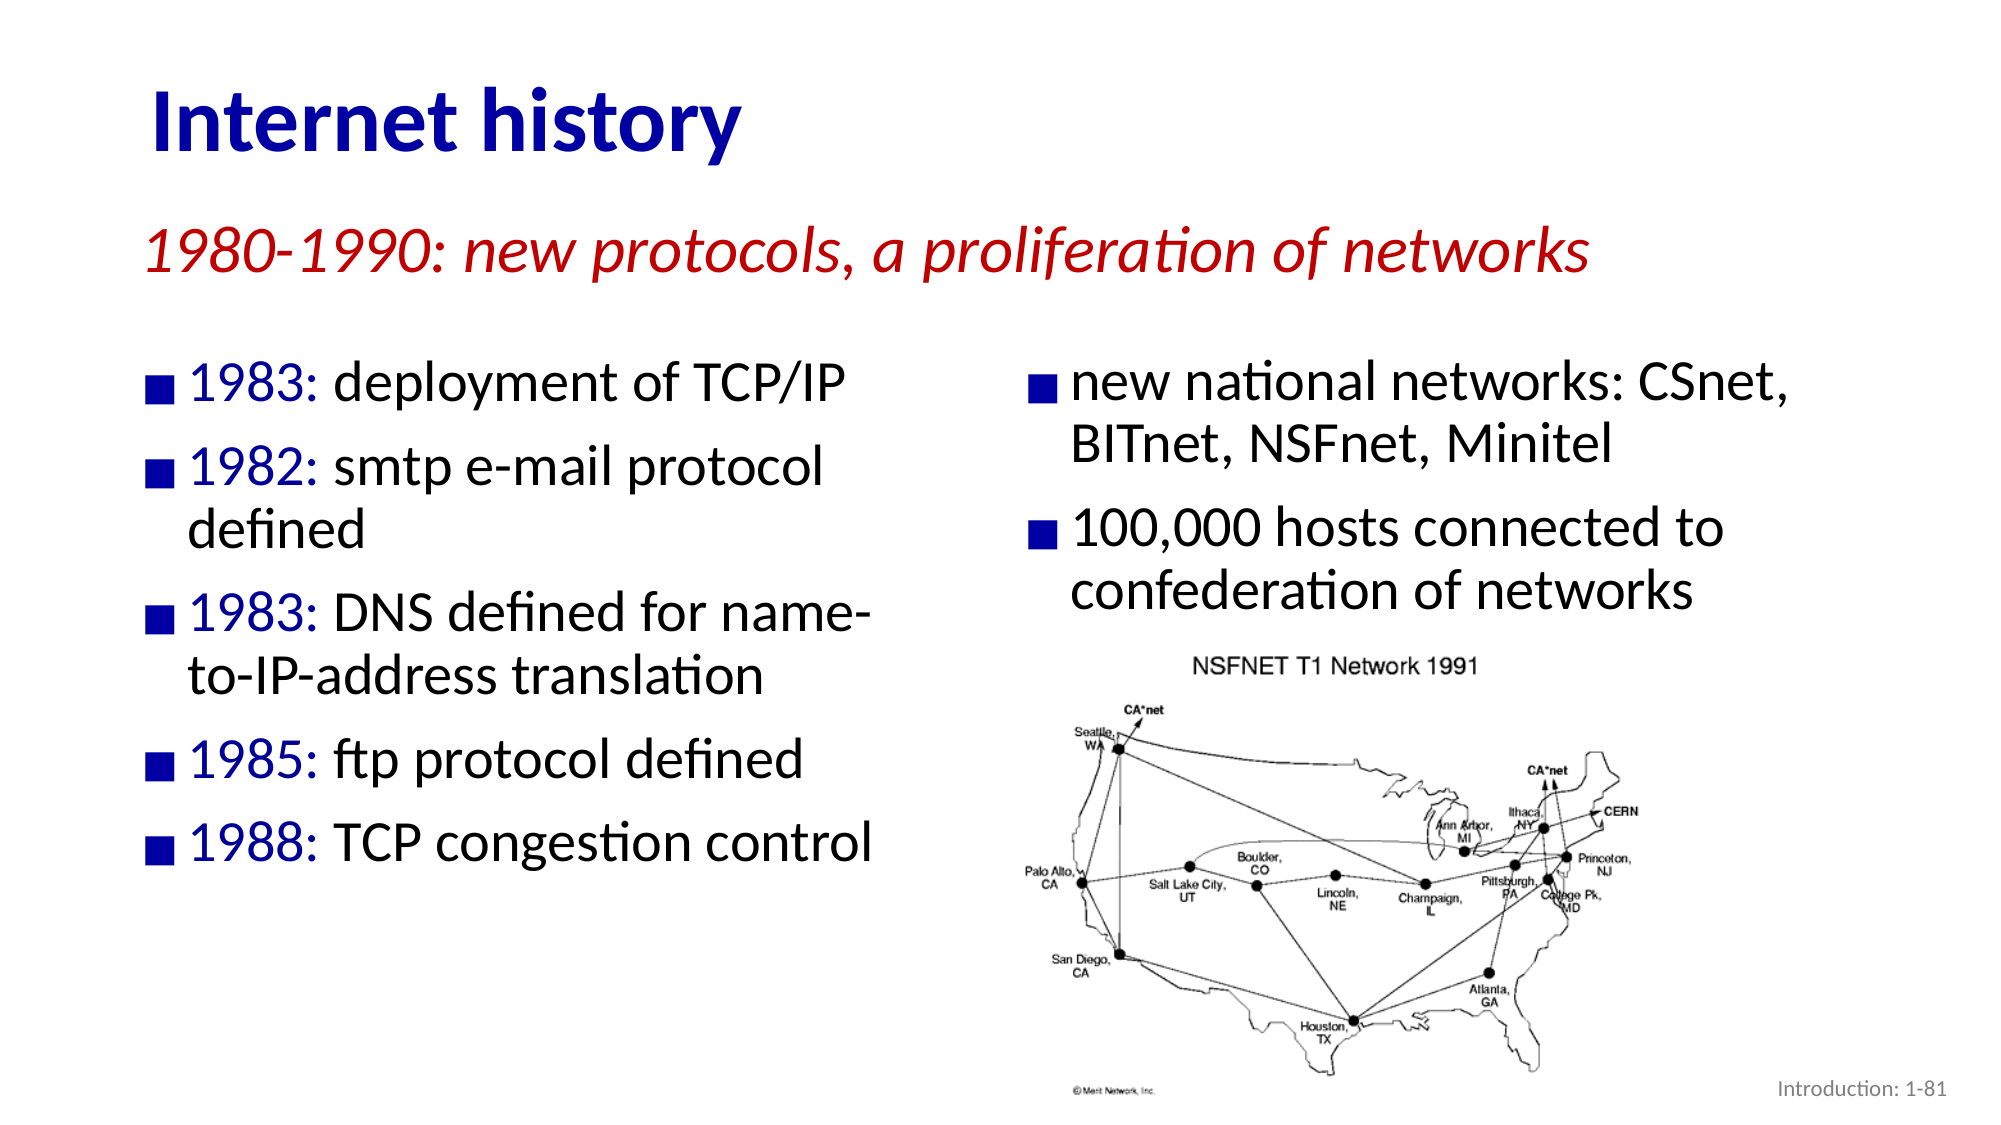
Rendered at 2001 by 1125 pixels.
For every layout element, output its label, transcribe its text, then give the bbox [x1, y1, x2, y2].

text_box 1983: deployment of TCP/IP 1982: smtp e-mail protocol defined 1983: DNS defined for name-to-IP-address translation 1985: ftp protocol defined 1988: TCP congestion control [125, 343, 942, 1057]
text_box new national networks: CSnet, BITnet, NSFnet, Minitel 100,000 hosts connected to confederation of networks [1008, 342, 1924, 1055]
title Internet history [135, 47, 1861, 195]
text_box 1980-1990: new protocols, a proliferation of networks [125, 198, 1624, 295]
picture [1012, 636, 1655, 1109]
slide_number Introduction: 1-‹#› [1652, 1056, 1963, 1117]
